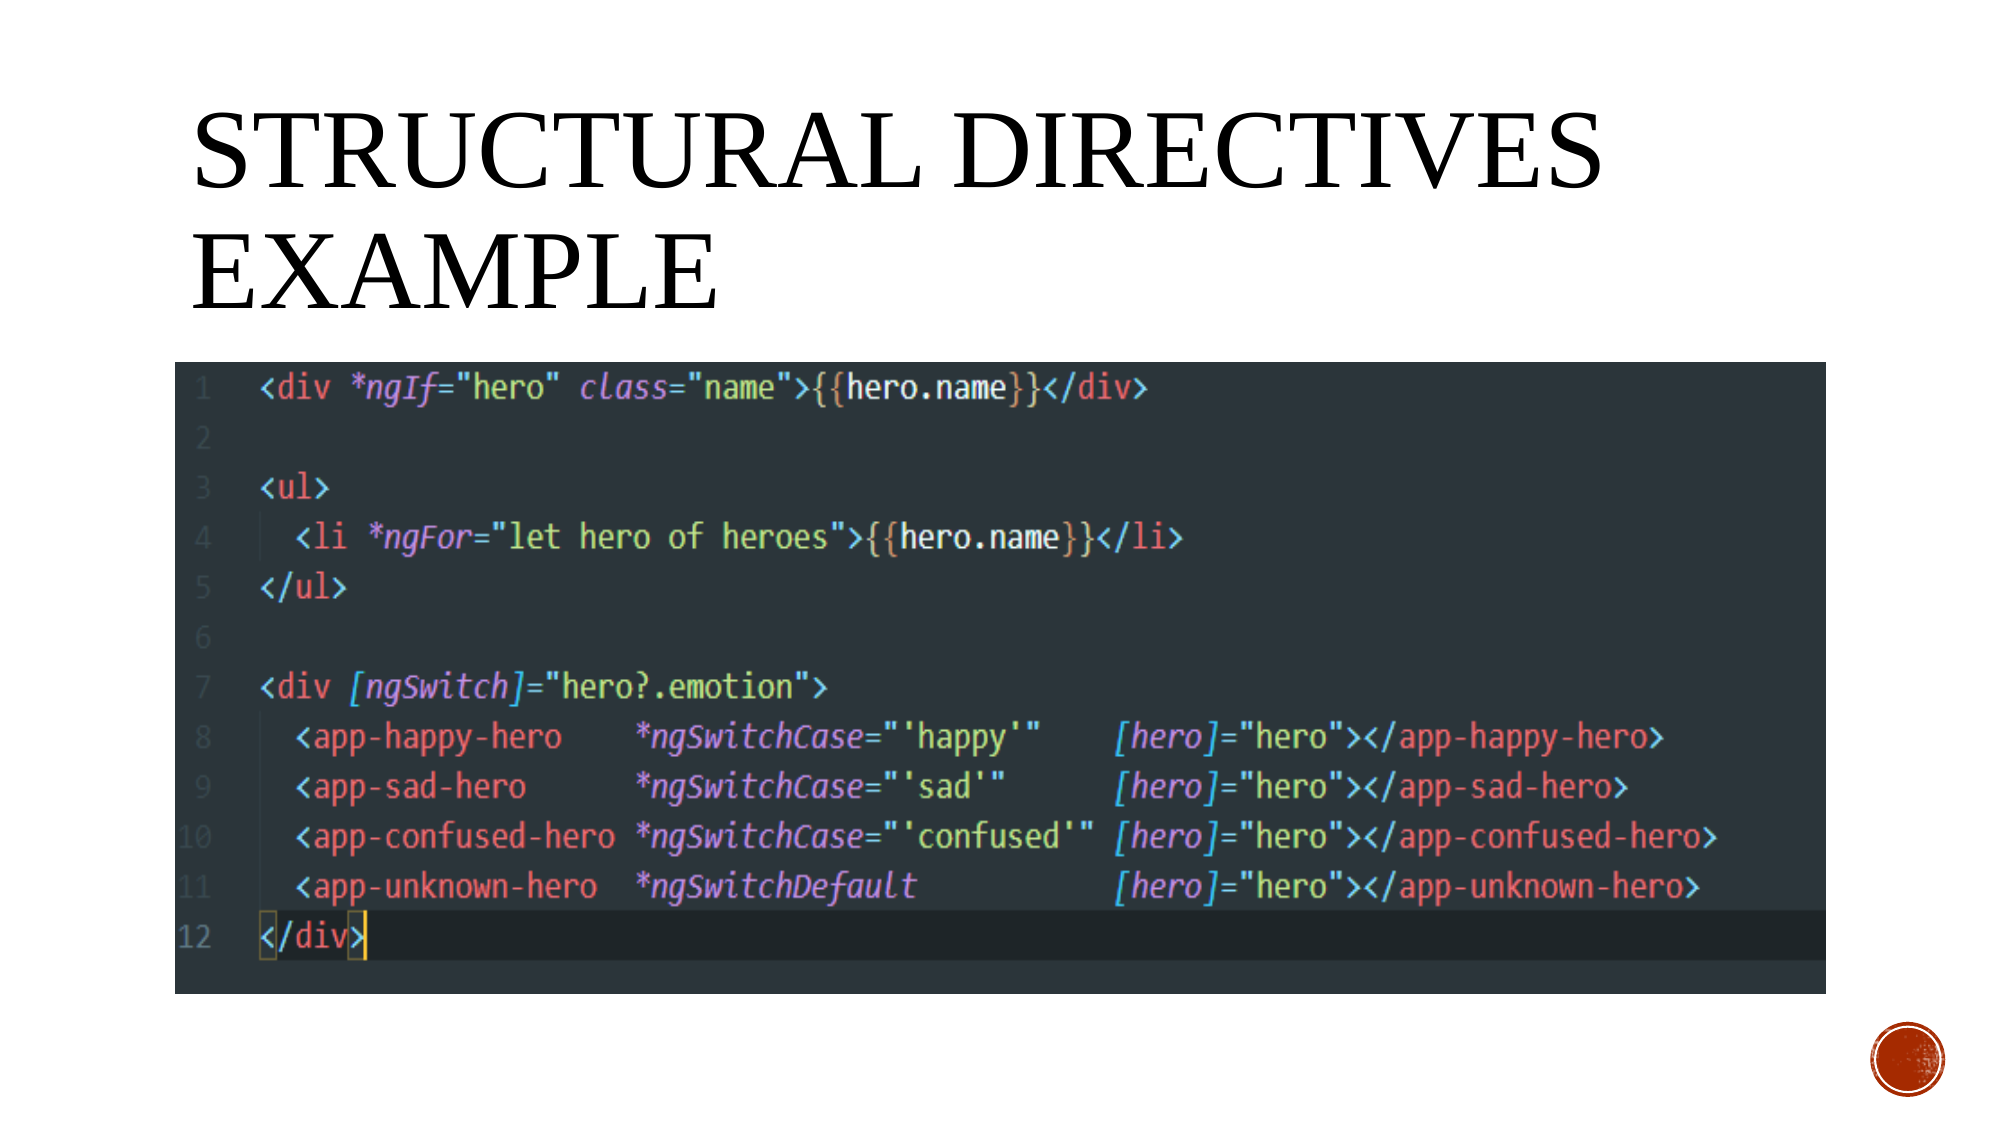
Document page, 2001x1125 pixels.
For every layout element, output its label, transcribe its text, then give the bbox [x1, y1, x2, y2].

title Structural directives example [175, 79, 1826, 344]
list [176, 363, 1824, 993]
